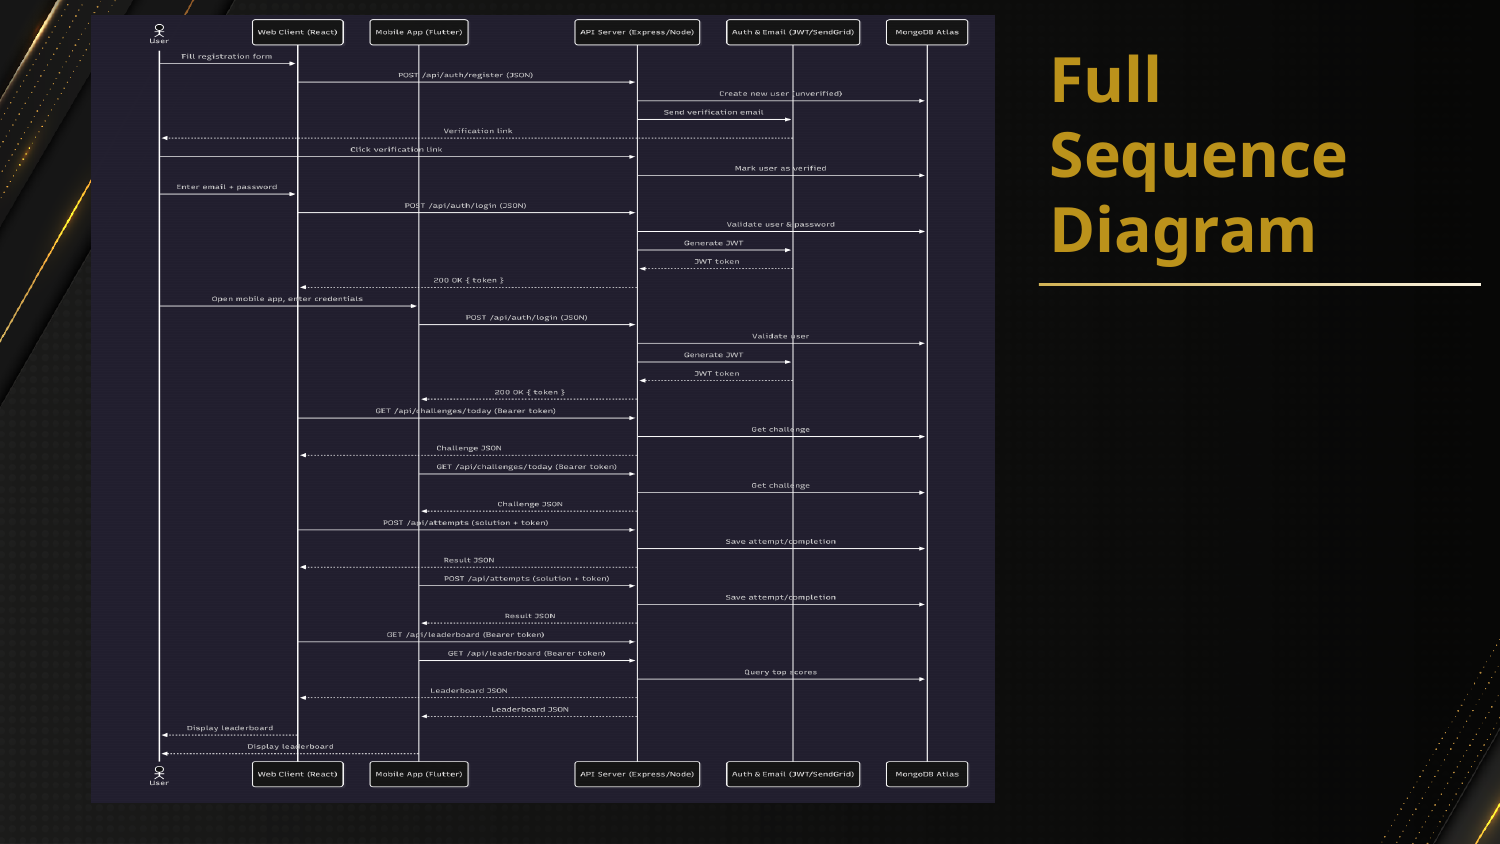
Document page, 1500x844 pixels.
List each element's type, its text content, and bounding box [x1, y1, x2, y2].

title Full Sequence Diagram [1034, 124, 1473, 281]
picture [0, 0, 1500, 844]
